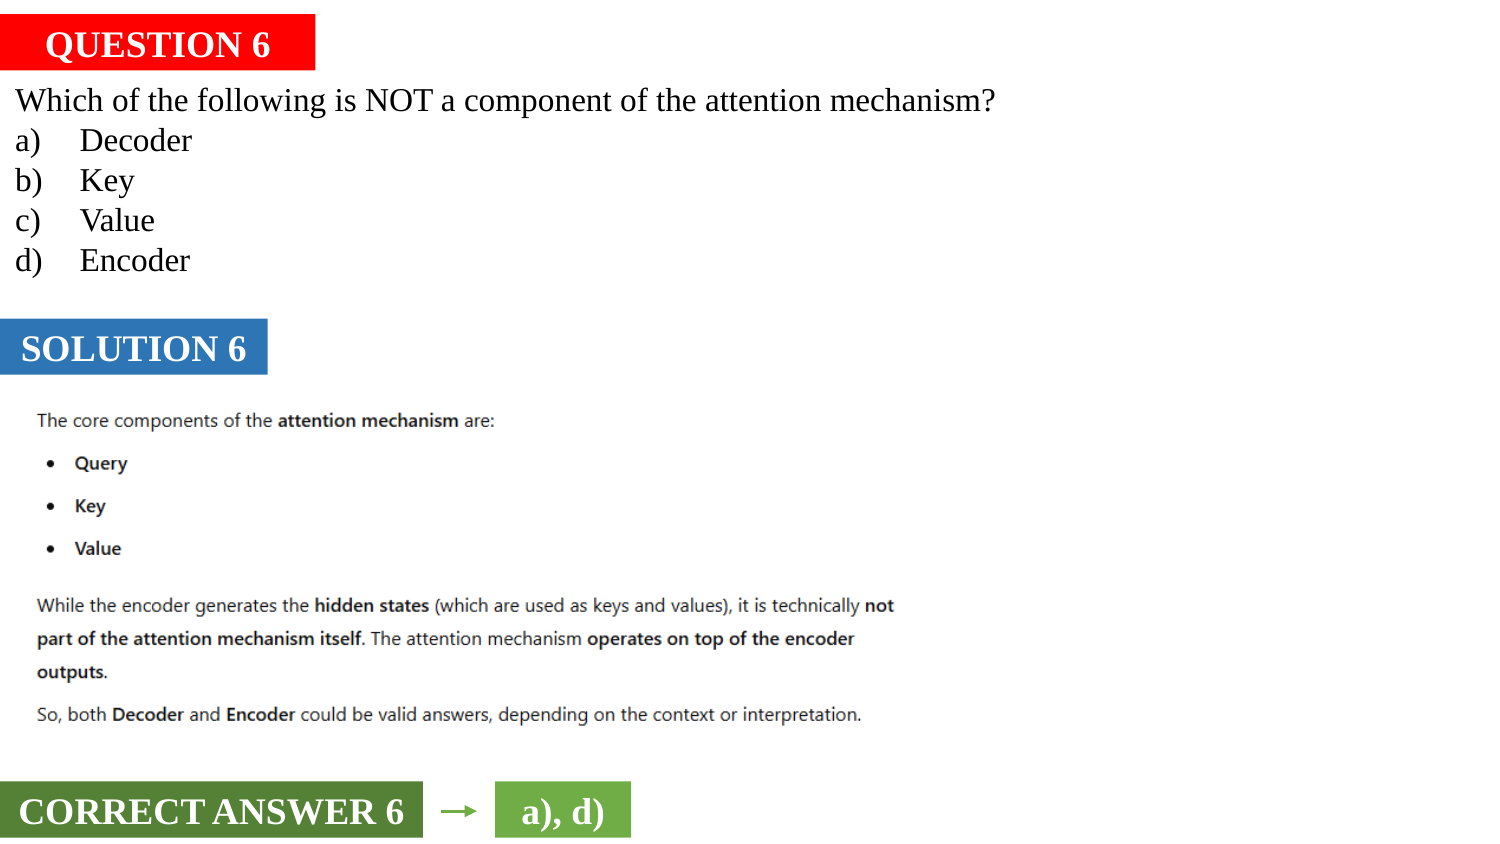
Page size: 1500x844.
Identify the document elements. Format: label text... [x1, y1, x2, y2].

text_box a), d) [495, 781, 632, 838]
text_box CORRECT ANSWER 6 [0, 781, 423, 838]
text_box QUESTION 6 [0, 14, 316, 70]
text_box SOLUTION 6 [0, 318, 268, 375]
text_box Which of the following is NOT a component of the attention mechanism? Decoder Key Value Encoder [0, 70, 1449, 286]
picture [21, 395, 911, 734]
